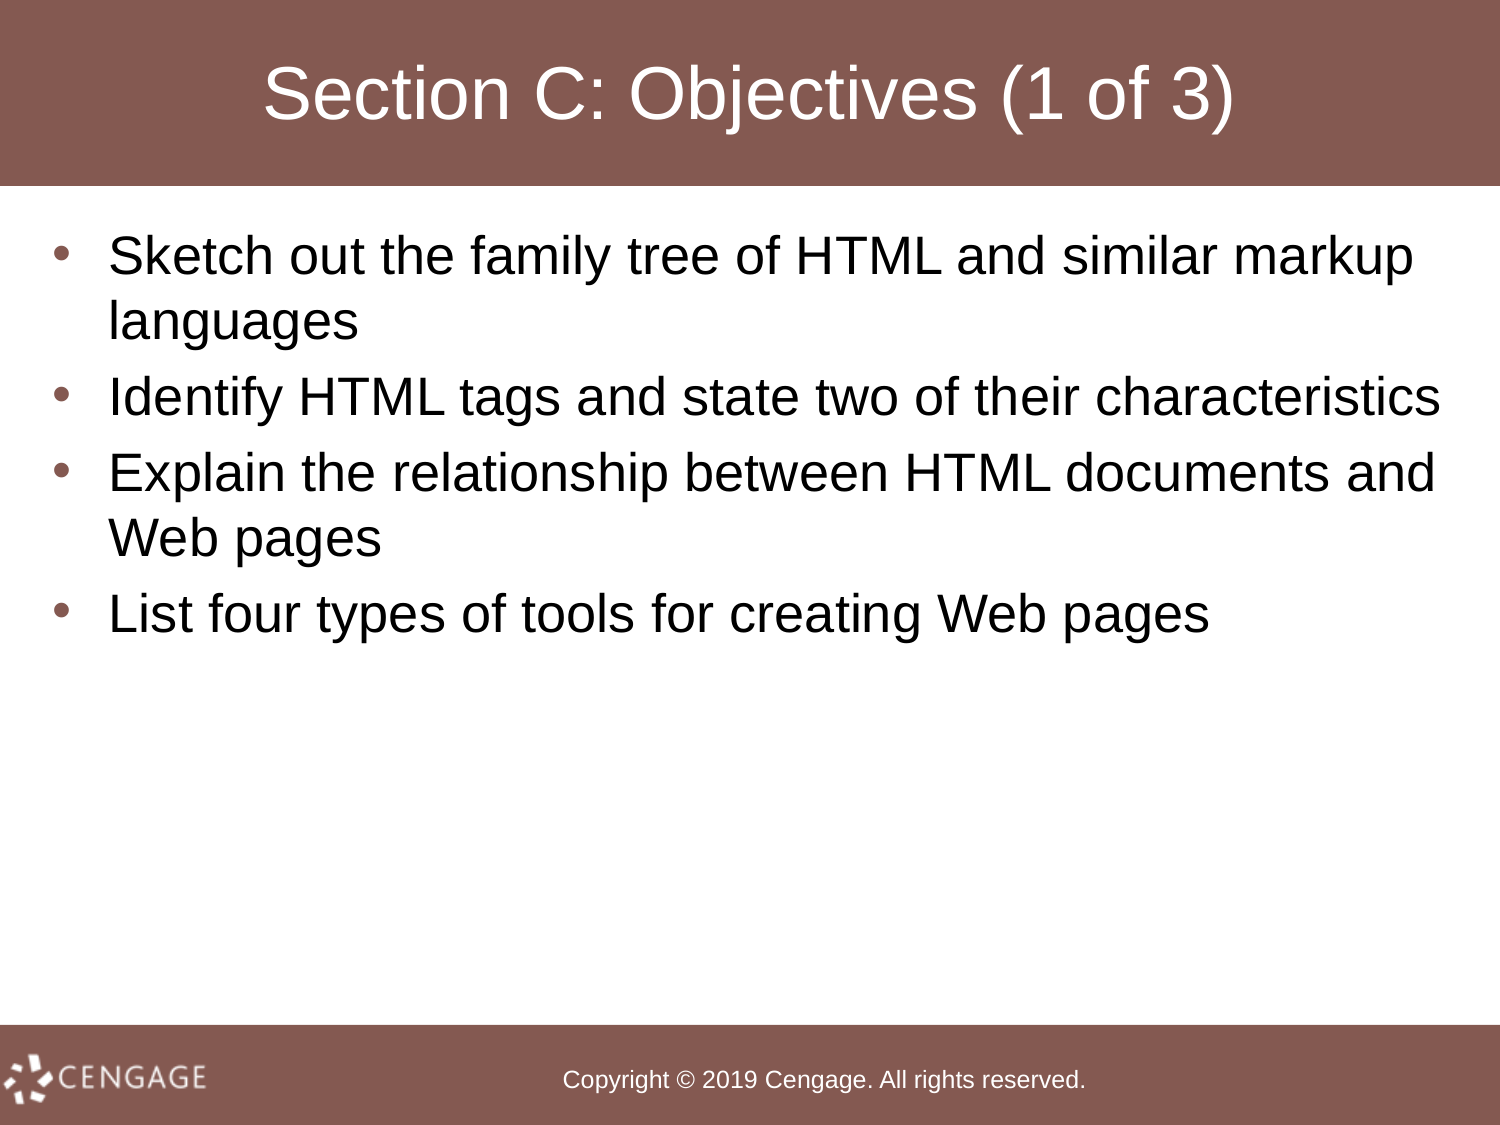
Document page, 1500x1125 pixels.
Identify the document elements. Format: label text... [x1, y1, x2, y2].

list Sketch out the family tree of HTML and similar markup languages Identify HTML tags and state two of their characteristics Explain the relationship between HTML documents and Web pages List four types of tools for creating Web pages [37, 212, 1475, 1005]
picture [0, 1051, 211, 1106]
title Section C: Objectives (1 of 3) [75, 4, 1425, 175]
